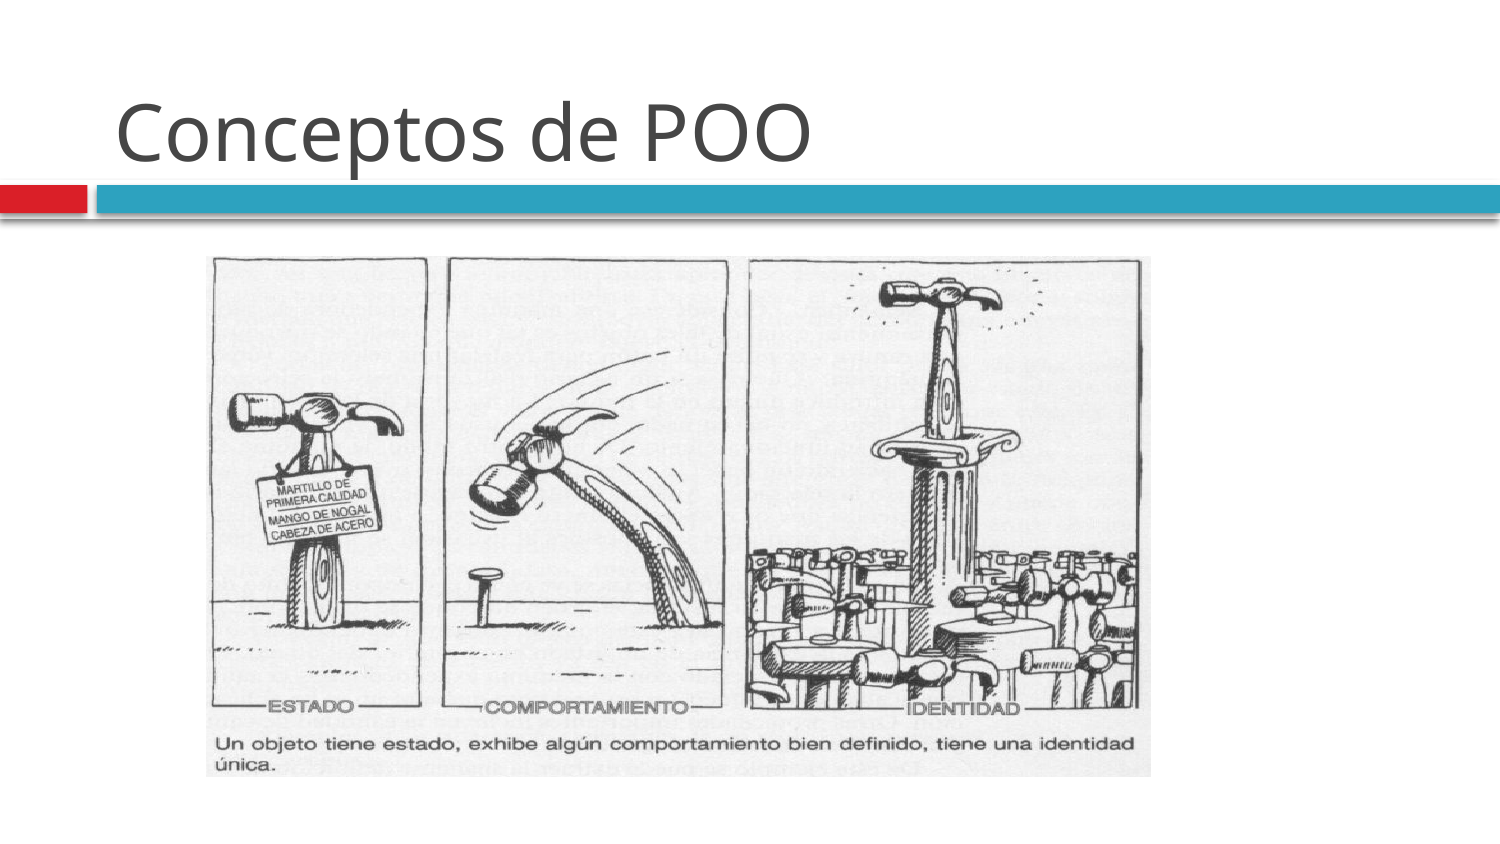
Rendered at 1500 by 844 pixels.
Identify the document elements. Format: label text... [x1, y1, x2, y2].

picture [206, 256, 1151, 777]
title Conceptos de POO [99, 19, 1438, 185]
